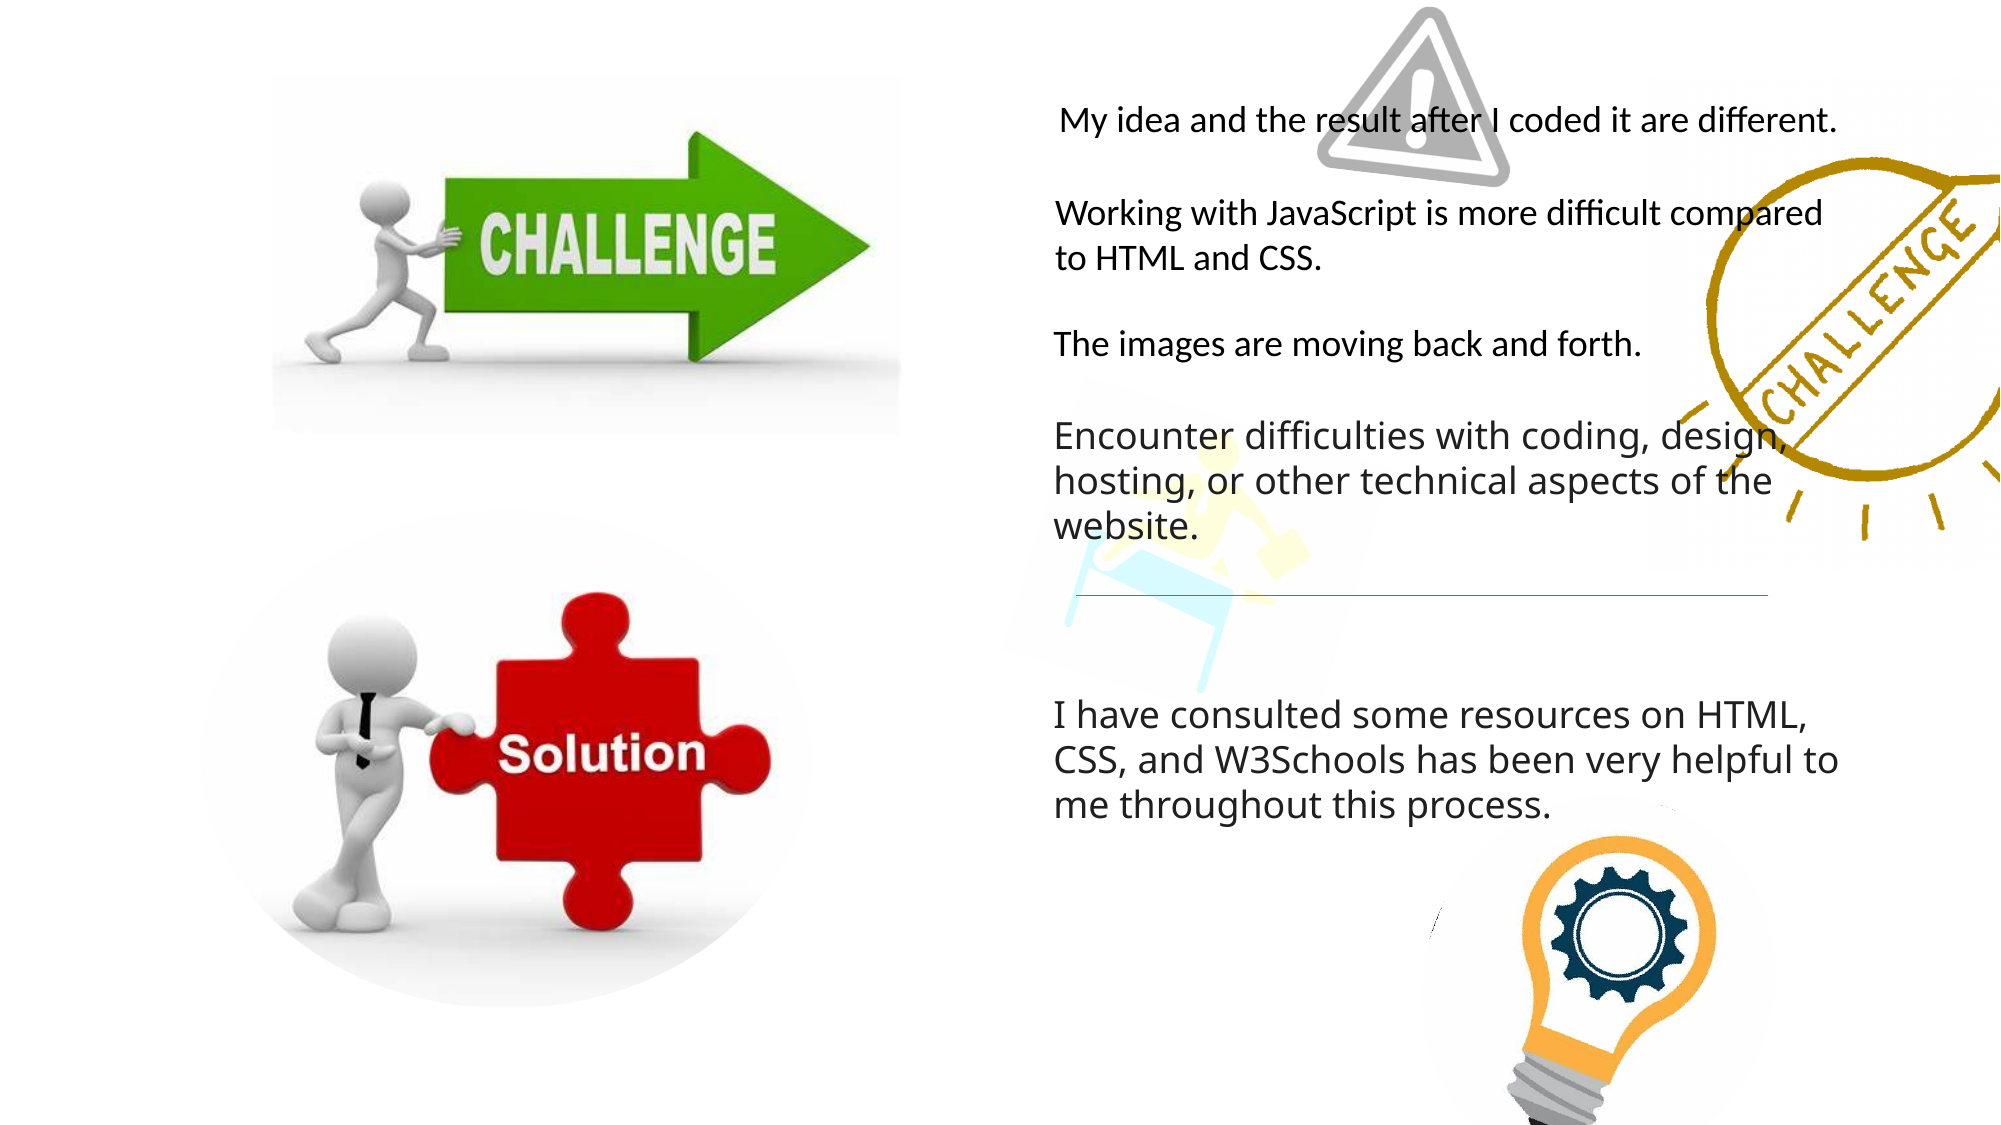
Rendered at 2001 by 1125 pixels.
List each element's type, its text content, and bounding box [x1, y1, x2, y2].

picture [1037, 416, 1356, 702]
picture [271, 76, 901, 435]
text_box Working with JavaScript is more difficult compared to HTML and CSS. [1040, 180, 1639, 286]
text_box My idea and the result after I coded it are different. [1519, 87, 1639, 148]
text_box The images are moving back and forth. [1038, 311, 1639, 372]
text_box [201, 510, 812, 1009]
text_box I have consulted some resources on HTML, CSS, and W3Schools has been very helpful to me throughout this process. [1038, 683, 1858, 834]
picture [1639, 76, 2000, 571]
picture [1316, 0, 1527, 180]
text_box Encounter difficulties with coding, design, hosting, or other technical aspects of the website. [1038, 404, 1639, 555]
text_box My idea and the result after I coded it are different. [1044, 87, 1324, 148]
text_box [1421, 834, 1775, 1125]
